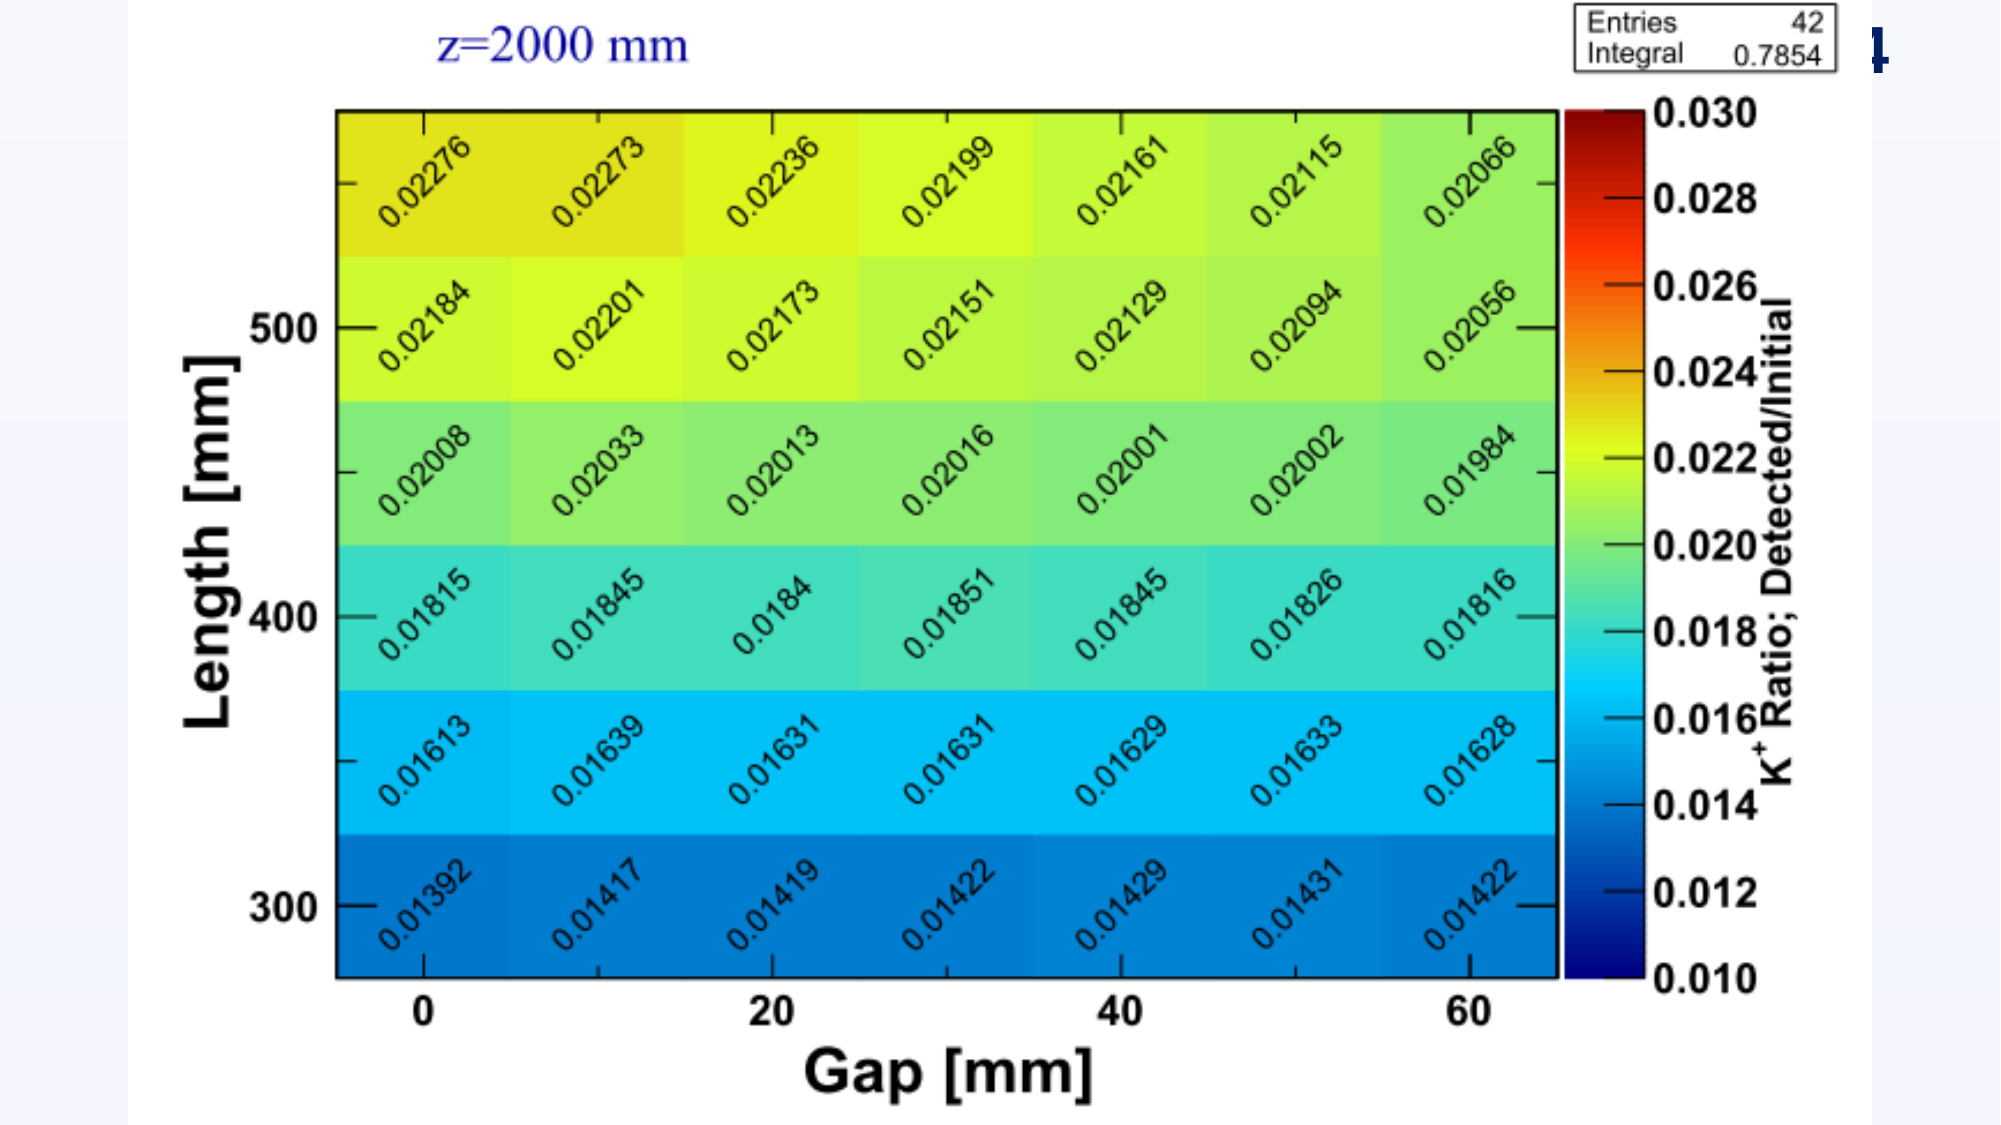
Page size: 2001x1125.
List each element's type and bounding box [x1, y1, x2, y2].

picture [128, 0, 1872, 1125]
